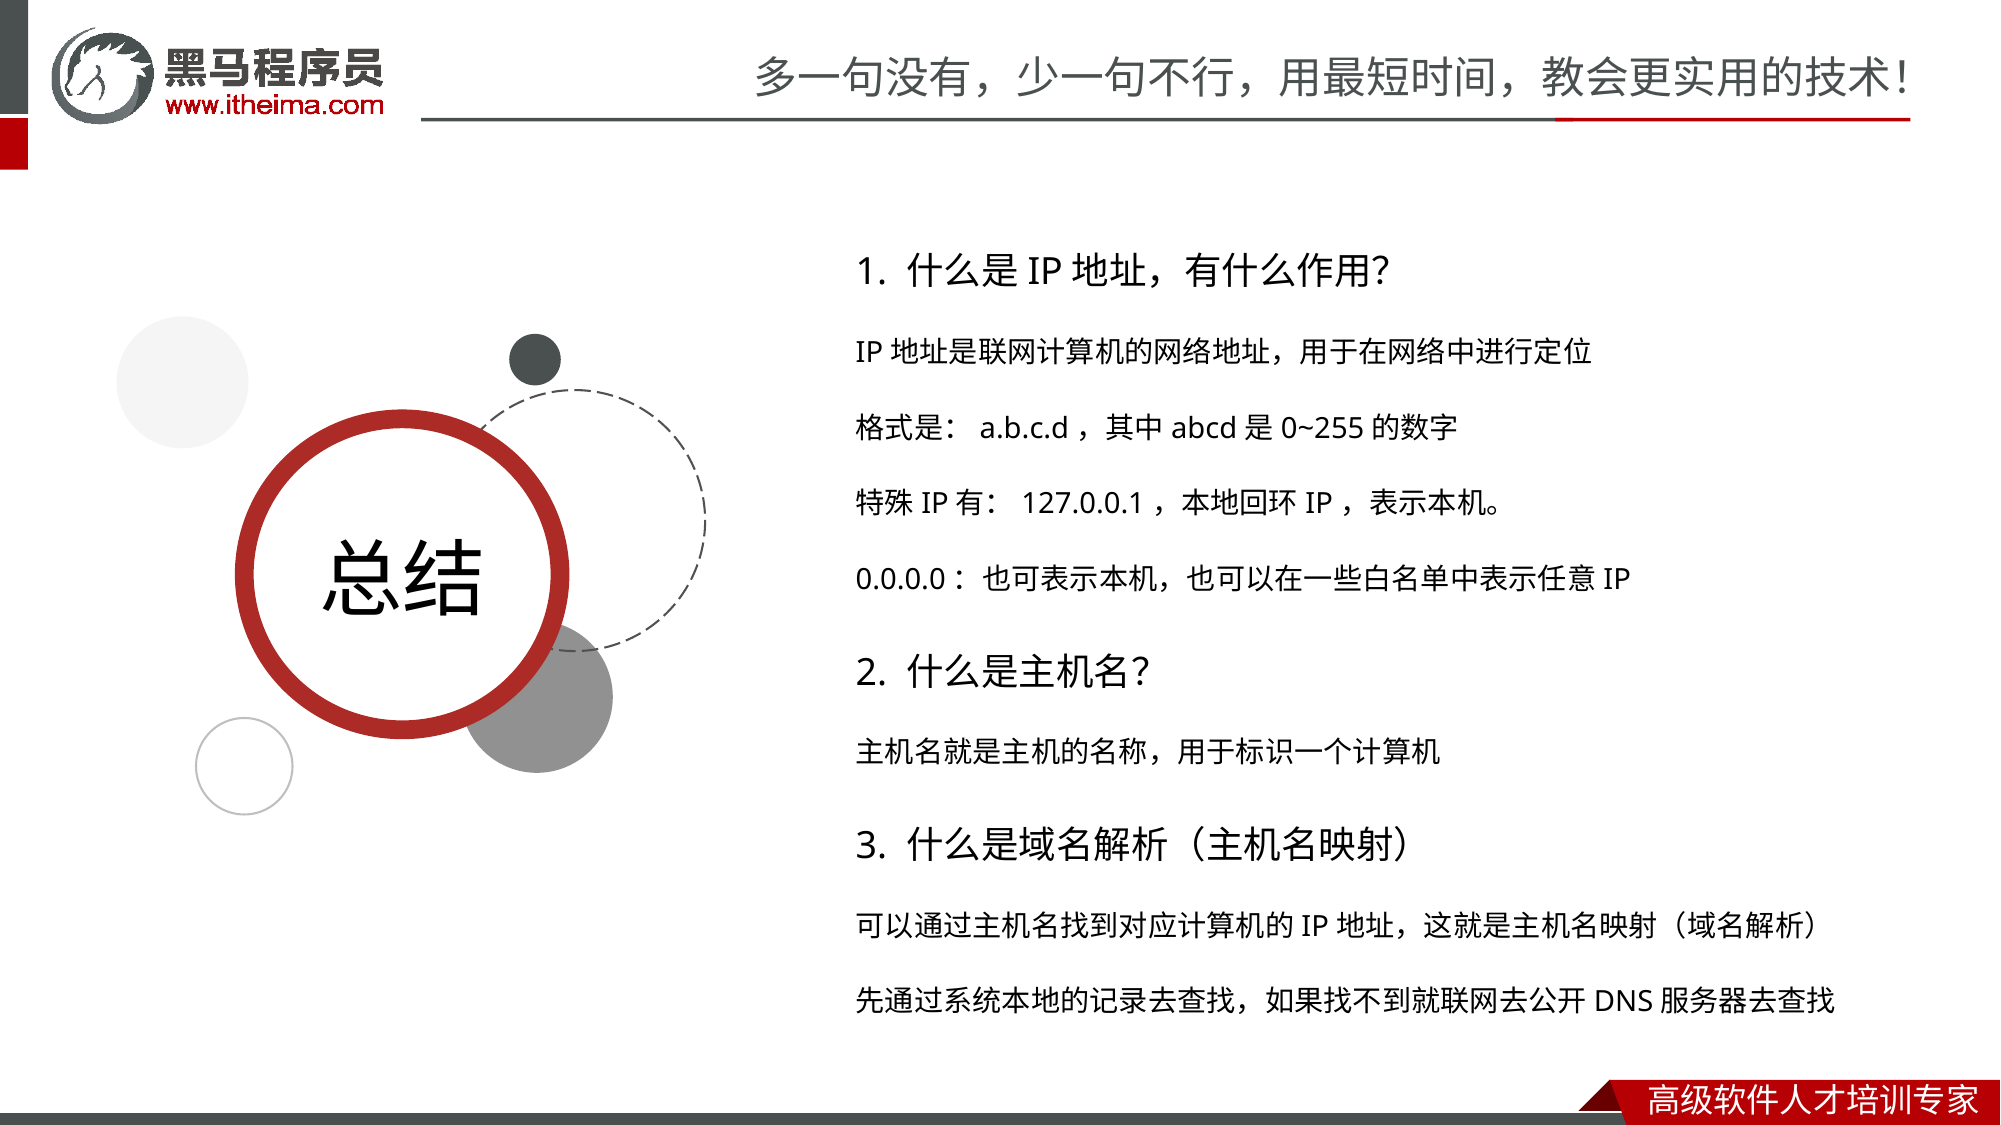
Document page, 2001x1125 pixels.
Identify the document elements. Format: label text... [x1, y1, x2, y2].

list 1. 什么是IP地址，有什么作用？ IP地址是联网计算机的网络地址，用于在网络中进行定位 格式是：a.b.c.d，其中abcd是0~255的数字 特殊IP有：127.0.0.1，本地回环IP，表示本机。 0.0.0.0：也可表示本机，也可以在一些白名单中表示任意IP 2. 什么是主机名？ 主机名就是主机的名称，用于标识一个计算机 3. 什么是域名解析（主机名映射） 可以通过主机名找到对应计算机的IP地址，这就是主机名映射（域名解析） 先通过系统本地的记录去查找，如果找不到就联网去公开DNS服务器去查找 [840, 239, 1939, 980]
picture [50, 26, 384, 125]
